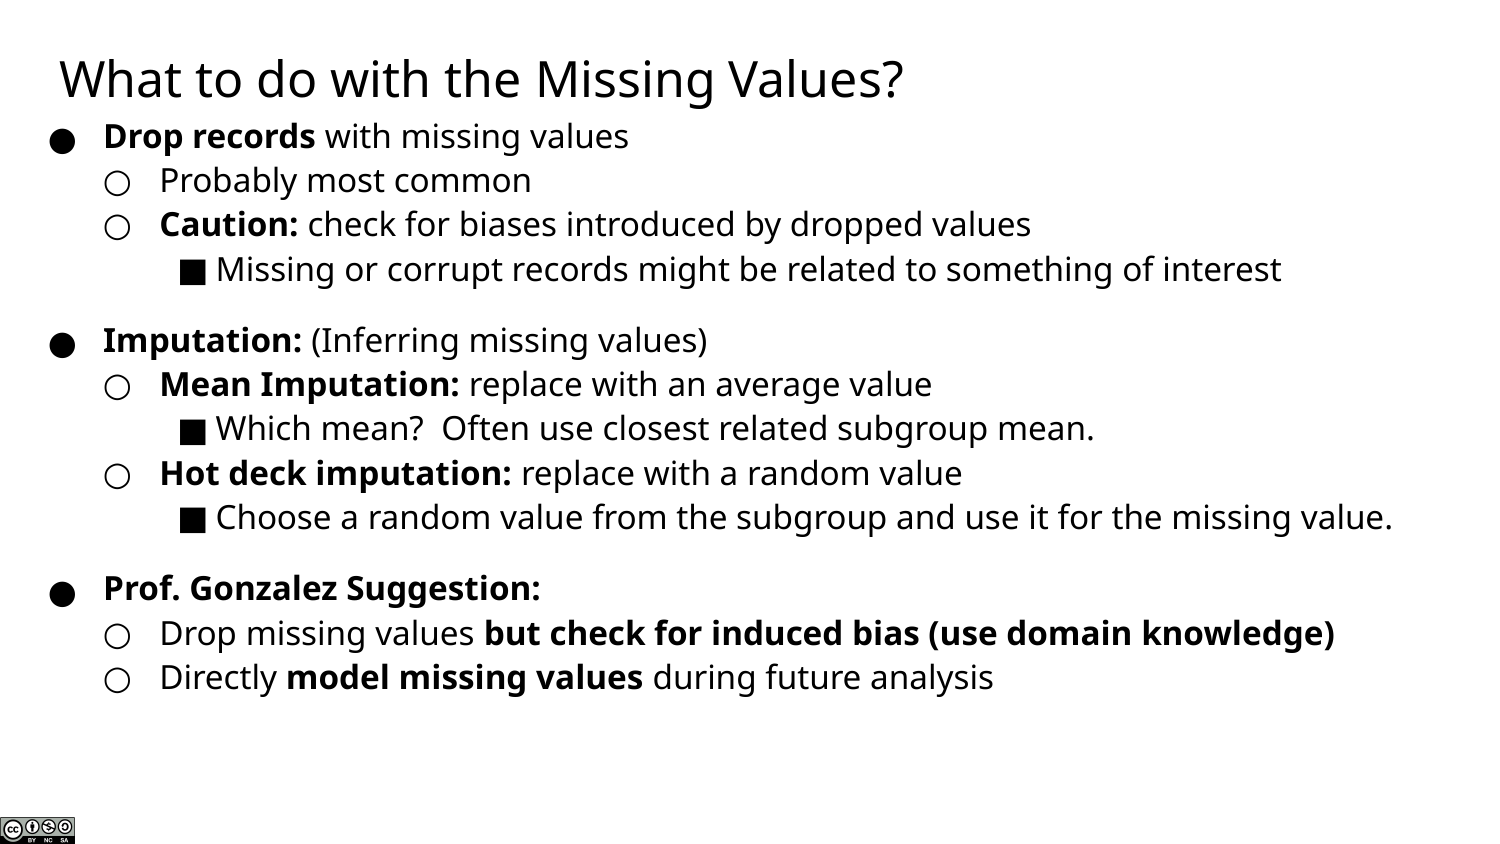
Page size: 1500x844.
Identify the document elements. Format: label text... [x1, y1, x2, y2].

title What to do with the Missing Values? [48, 0, 1377, 114]
picture [0, 817, 75, 844]
list Drop records with missing values Probably most common Caution: check for biases introduced by dropped values Missing or corrupt records might be related to something of interest Imputation: (Inferring missing values) Mean Imputation: replace with an average value Which mean? Often use closest related subgroup mean. Hot deck imputation: replace with a random value Choose a random value from the subgroup and use it for the missing value. Prof. Gonzalez Suggestion: Drop missing values but check for induced bias (use domain knowledge) Directly model missing values during future analysis [35, 114, 1450, 819]
